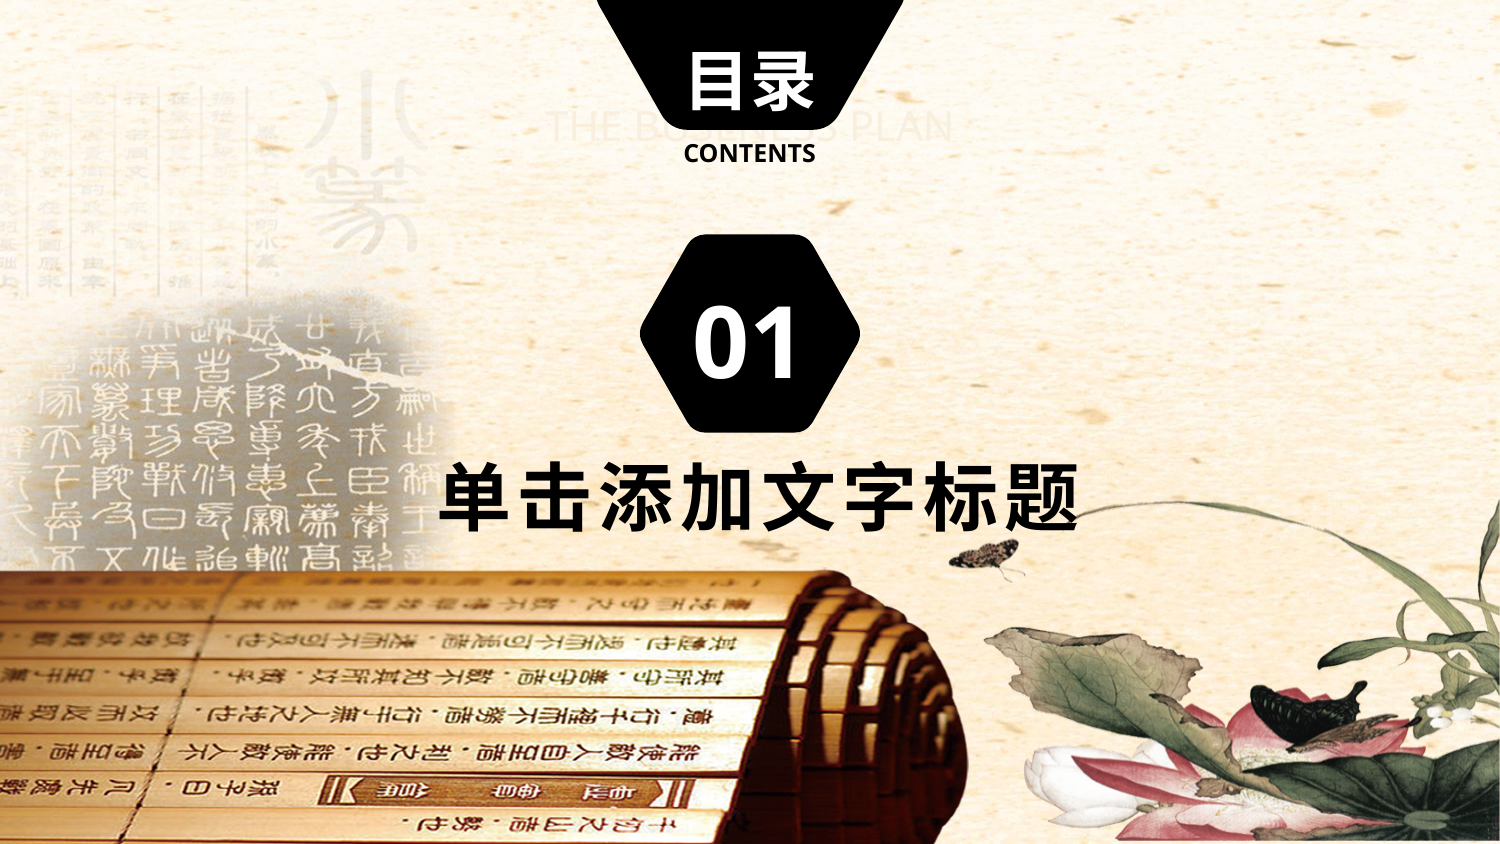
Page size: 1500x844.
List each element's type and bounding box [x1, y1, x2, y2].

text_box [0, 0, 1500, 844]
